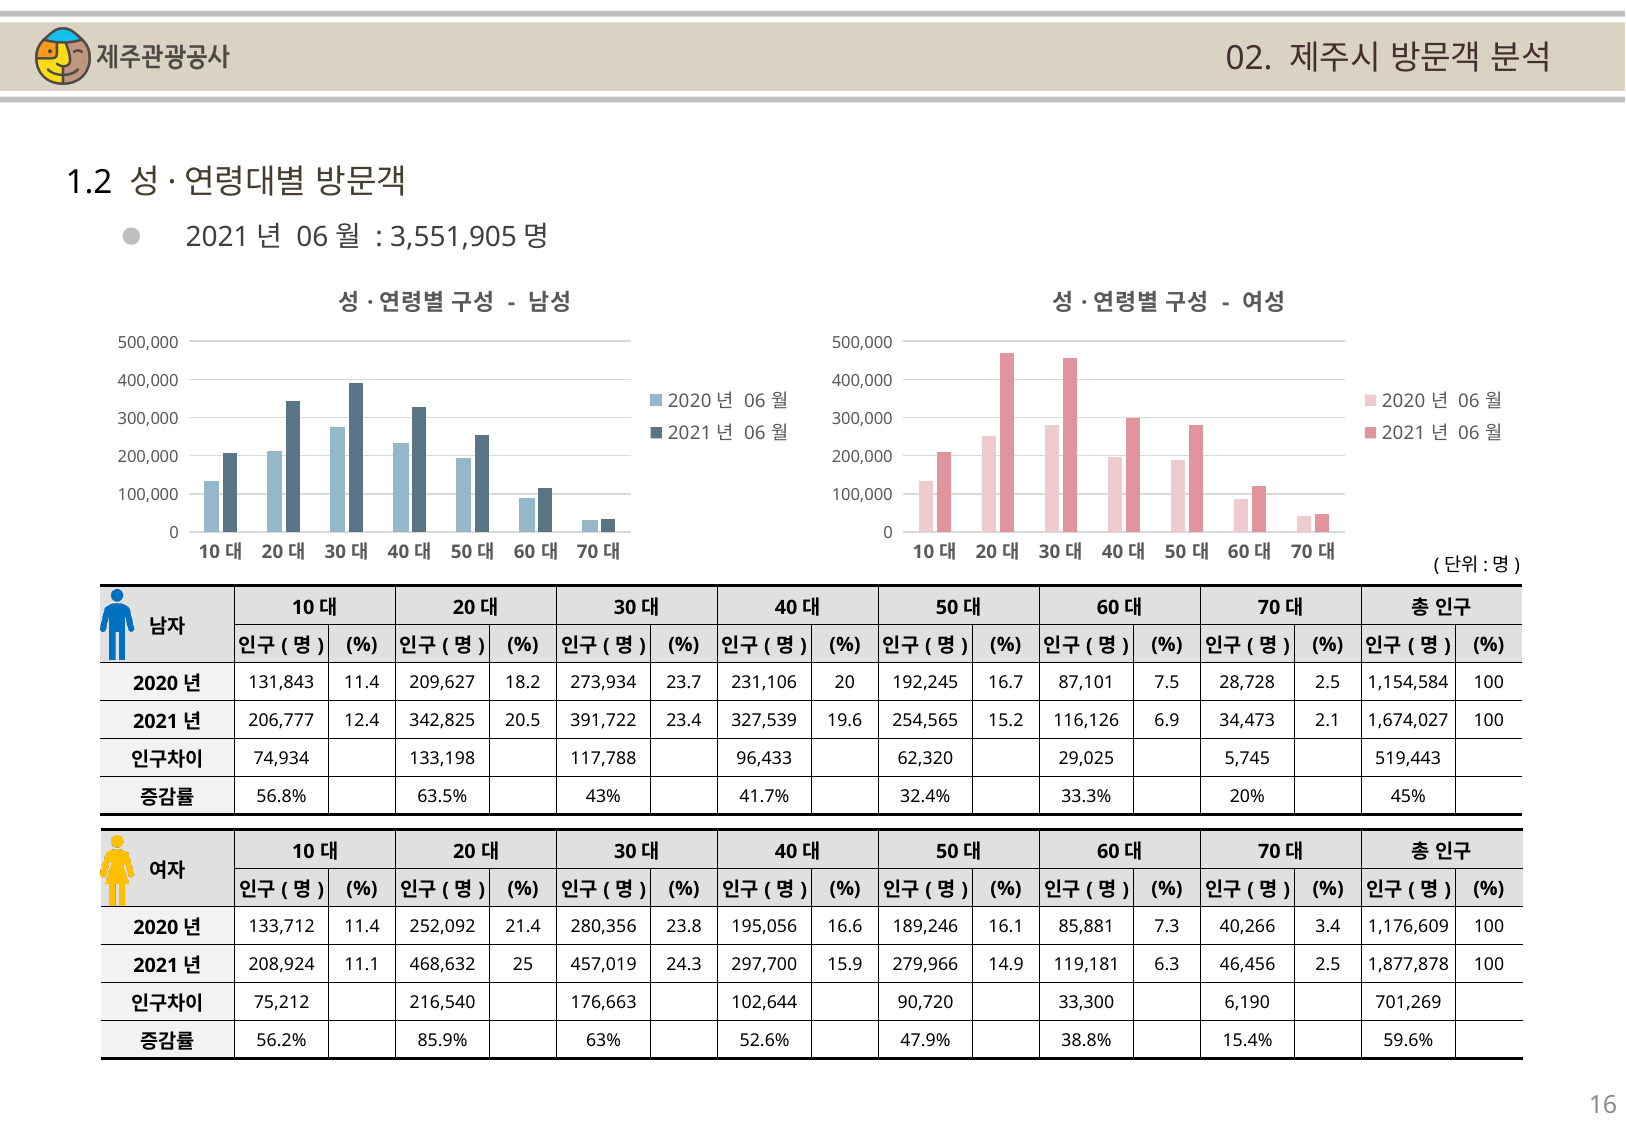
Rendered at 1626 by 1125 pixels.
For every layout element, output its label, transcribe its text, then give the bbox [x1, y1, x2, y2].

table_cell 62,320 [879, 739, 972, 776]
table_cell 280,356 [557, 907, 650, 944]
table_cell [329, 983, 395, 1020]
table_header 30대 [557, 831, 717, 868]
table_cell 85,881 [1040, 907, 1133, 944]
table_cell [329, 777, 395, 813]
table_cell 24.3 [651, 945, 717, 982]
table_header 70대 [1201, 587, 1361, 624]
table_cell 87,101 [1040, 663, 1133, 700]
table_cell 인구차이 [101, 983, 234, 1020]
table_cell 6,190 [1201, 983, 1294, 1020]
table_cell 15.4% [1201, 1021, 1294, 1057]
table_header 50대 [879, 831, 1039, 868]
table_header 남자 [154, 587, 234, 662]
table_header 60대 [1040, 587, 1200, 624]
table_cell 21.4 [490, 907, 556, 944]
table_cell 인구(명) [396, 625, 489, 662]
table_cell [1134, 983, 1200, 1020]
table_cell 56.2% [235, 1021, 328, 1057]
table_cell 인구(명) [879, 625, 972, 662]
table_cell (%) [1456, 625, 1522, 662]
table_header 10대 [235, 587, 395, 624]
text_box 2021년 06월 : 3,551,905명 [170, 210, 565, 260]
picture [78, 830, 154, 908]
table_cell [651, 777, 717, 813]
table_header 70대 [1201, 831, 1361, 868]
table_cell 25 [490, 945, 556, 982]
table_cell [1456, 739, 1522, 776]
table_cell 증감률 [101, 1021, 234, 1057]
table_cell [973, 739, 1039, 776]
table_cell (%) [1456, 869, 1523, 906]
table_header 10대 [235, 831, 395, 868]
table_cell 2.5 [1295, 945, 1361, 982]
table_cell 208,924 [235, 945, 328, 982]
table_cell [812, 777, 878, 813]
table_cell [973, 777, 1039, 813]
table_cell (%) [812, 625, 878, 662]
table_header 20대 [396, 831, 556, 868]
table_cell 6.3 [1134, 945, 1200, 982]
table_cell [812, 739, 878, 776]
table_cell 468,632 [396, 945, 489, 982]
table_cell [490, 739, 556, 776]
table_cell 2020년 [101, 907, 234, 944]
table_cell (%) [812, 869, 878, 906]
table_cell 189,246 [879, 907, 972, 944]
table_cell 75,212 [235, 983, 328, 1020]
table_cell 231,106 [718, 663, 811, 700]
table_cell 206,777 [235, 701, 328, 738]
table_cell 63% [557, 1021, 650, 1057]
table_cell [1456, 983, 1523, 1020]
text_box 02. 제주시 방문객 분석 [1042, 28, 1595, 84]
table_cell 20 [812, 663, 878, 700]
table_cell 인구(명) [879, 869, 972, 906]
table_cell 인구(명) [396, 869, 489, 906]
table_cell 209,627 [396, 663, 489, 700]
table_cell [329, 1021, 395, 1057]
table_header 40대 [718, 587, 878, 624]
table_cell 16.1 [973, 907, 1039, 944]
table_cell 32.4% [879, 777, 972, 813]
table_header 20대 [396, 587, 556, 624]
table_cell [490, 983, 556, 1020]
table_cell 279,966 [879, 945, 972, 982]
chart [817, 262, 1522, 571]
table_cell 117,788 [557, 739, 650, 776]
table_cell 131,843 [235, 663, 328, 700]
table_cell 45% [1362, 777, 1455, 813]
table_cell 16.7 [973, 663, 1039, 700]
table_cell [651, 1021, 717, 1057]
table_cell (%) [1295, 625, 1361, 662]
table_cell 인구(명) [718, 869, 811, 906]
table_cell 391,722 [557, 701, 650, 738]
table_cell 63.5% [396, 777, 489, 813]
table_cell (%) [651, 869, 717, 906]
table_cell 2020년 [100, 663, 234, 700]
table_cell [1295, 983, 1361, 1020]
table_cell 100 [1456, 907, 1523, 944]
table_cell [1134, 1021, 1200, 1057]
table_cell (%) [329, 869, 395, 906]
table_cell 100 [1456, 945, 1523, 982]
table_cell 인구차이 [100, 739, 234, 776]
picture [31, 26, 232, 87]
table_cell 327,539 [718, 701, 811, 738]
table_cell [490, 777, 556, 813]
table_cell (%) [651, 625, 717, 662]
table_cell 176,663 [557, 983, 650, 1020]
table_cell 56.8% [235, 777, 328, 813]
table_cell [1456, 1021, 1523, 1057]
table_cell 인구(명) [557, 869, 650, 906]
table_cell 457,019 [557, 945, 650, 982]
table_cell 15.2 [973, 701, 1039, 738]
picture [78, 586, 154, 662]
table_cell 인구(명) [1362, 869, 1455, 906]
table_cell 2021년 [101, 945, 234, 982]
table_cell [1295, 739, 1361, 776]
slide_number 16 [1251, 1063, 1618, 1123]
table_cell 1,154,584 [1362, 663, 1455, 700]
table_cell 20.5 [490, 701, 556, 738]
table_header 총 인구 [1362, 587, 1522, 624]
table_cell 16.6 [812, 907, 878, 944]
table_cell 46,456 [1201, 945, 1294, 982]
table_cell 85.9% [396, 1021, 489, 1057]
table_cell 18.2 [490, 663, 556, 700]
table_cell 20% [1201, 777, 1294, 813]
table_cell [1134, 739, 1200, 776]
table_header 30대 [557, 587, 717, 624]
table_cell [1456, 777, 1522, 813]
table_cell 38.8% [1040, 1021, 1133, 1057]
text_box 1.2 성·연령대별 방문객 [50, 152, 1144, 208]
table_cell 33,300 [1040, 983, 1133, 1020]
table_cell 2.1 [1295, 701, 1361, 738]
table_cell 5,745 [1201, 739, 1294, 776]
table_cell (%) [490, 869, 556, 906]
table_cell 인구(명) [1040, 625, 1133, 662]
table_cell 29,025 [1040, 739, 1133, 776]
table_cell [329, 739, 395, 776]
table_cell 11.4 [329, 907, 395, 944]
table_cell 43% [557, 777, 650, 813]
table_cell 33.3% [1040, 777, 1133, 813]
table_cell (%) [329, 625, 395, 662]
chart [103, 262, 808, 571]
table_cell 116,126 [1040, 701, 1133, 738]
table_cell [973, 983, 1039, 1020]
table_cell 59.6% [1362, 1021, 1455, 1057]
table_cell 192,245 [879, 663, 972, 700]
table_cell 28,728 [1201, 663, 1294, 700]
table_cell 119,181 [1040, 945, 1133, 982]
table_cell 7.3 [1134, 907, 1200, 944]
table_cell 7.5 [1134, 663, 1200, 700]
table_cell 100 [1456, 701, 1522, 738]
table_cell 1,877,878 [1362, 945, 1455, 982]
table_cell 133,712 [235, 907, 328, 944]
table_cell 74,934 [235, 739, 328, 776]
table_cell 인구(명) [557, 625, 650, 662]
table_cell (%) [490, 625, 556, 662]
table_cell 297,700 [718, 945, 811, 982]
table_header 40대 [718, 831, 878, 868]
table_cell [651, 983, 717, 1020]
table_cell 23.8 [651, 907, 717, 944]
table_cell 100 [1456, 663, 1522, 700]
table_cell 47.9% [879, 1021, 972, 1057]
table_cell 3.4 [1295, 907, 1361, 944]
table_cell (%) [1295, 869, 1361, 906]
table_cell 증감률 [100, 777, 234, 813]
table_cell 인구(명) [1201, 625, 1294, 662]
table_cell 216,540 [396, 983, 489, 1020]
table_cell [1295, 777, 1361, 813]
table_cell 342,825 [396, 701, 489, 738]
table_cell 2.5 [1295, 663, 1361, 700]
table_cell 23.7 [651, 663, 717, 700]
table_cell 인구(명) [235, 869, 328, 906]
table_header 50대 [879, 587, 1039, 624]
table_cell 15.9 [812, 945, 878, 982]
table_cell 273,934 [557, 663, 650, 700]
table_cell 23.4 [651, 701, 717, 738]
table_cell 102,644 [718, 983, 811, 1020]
table_cell 254,565 [879, 701, 972, 738]
table_cell [490, 1021, 556, 1057]
table_cell [1295, 1021, 1361, 1057]
table_cell 인구(명) [235, 625, 328, 662]
table_cell 1,176,609 [1362, 907, 1455, 944]
table_cell [1134, 777, 1200, 813]
table_cell 52.6% [718, 1021, 811, 1057]
table_cell 701,269 [1362, 983, 1455, 1020]
text_box [121, 226, 141, 246]
table_cell 195,056 [718, 907, 811, 944]
table_cell [812, 1021, 878, 1057]
table_cell 14.9 [973, 945, 1039, 982]
table_cell 6.9 [1134, 701, 1200, 738]
table_cell 19.6 [812, 701, 878, 738]
table_cell 1,674,027 [1362, 701, 1455, 738]
table_cell (%) [1134, 625, 1200, 662]
table_cell 90,720 [879, 983, 972, 1020]
table_header 여자 [154, 831, 234, 906]
table_header 총 인구 [1362, 831, 1523, 868]
table_cell 34,473 [1201, 701, 1294, 738]
table_cell (%) [973, 869, 1039, 906]
table_cell 인구(명) [1040, 869, 1133, 906]
table_cell 11.4 [329, 663, 395, 700]
table_cell [651, 739, 717, 776]
table_cell 252,092 [396, 907, 489, 944]
table_cell 40,266 [1201, 907, 1294, 944]
table_cell 12.4 [329, 701, 395, 738]
table_cell (%) [1134, 869, 1200, 906]
table_cell 133,198 [396, 739, 489, 776]
table_cell [812, 983, 878, 1020]
table_cell 인구(명) [1201, 869, 1294, 906]
table_cell 96,433 [718, 739, 811, 776]
text_box (단위:명) [1419, 545, 1535, 583]
table_cell 519,443 [1362, 739, 1455, 776]
table_cell 41.7% [718, 777, 811, 813]
table_cell 11.1 [329, 945, 395, 982]
table_cell 2021년 [100, 701, 234, 738]
table_cell (%) [973, 625, 1039, 662]
table_cell 인구(명) [718, 625, 811, 662]
table_cell 인구(명) [1362, 625, 1455, 662]
table_header 60대 [1040, 831, 1200, 868]
table_cell [973, 1021, 1039, 1057]
